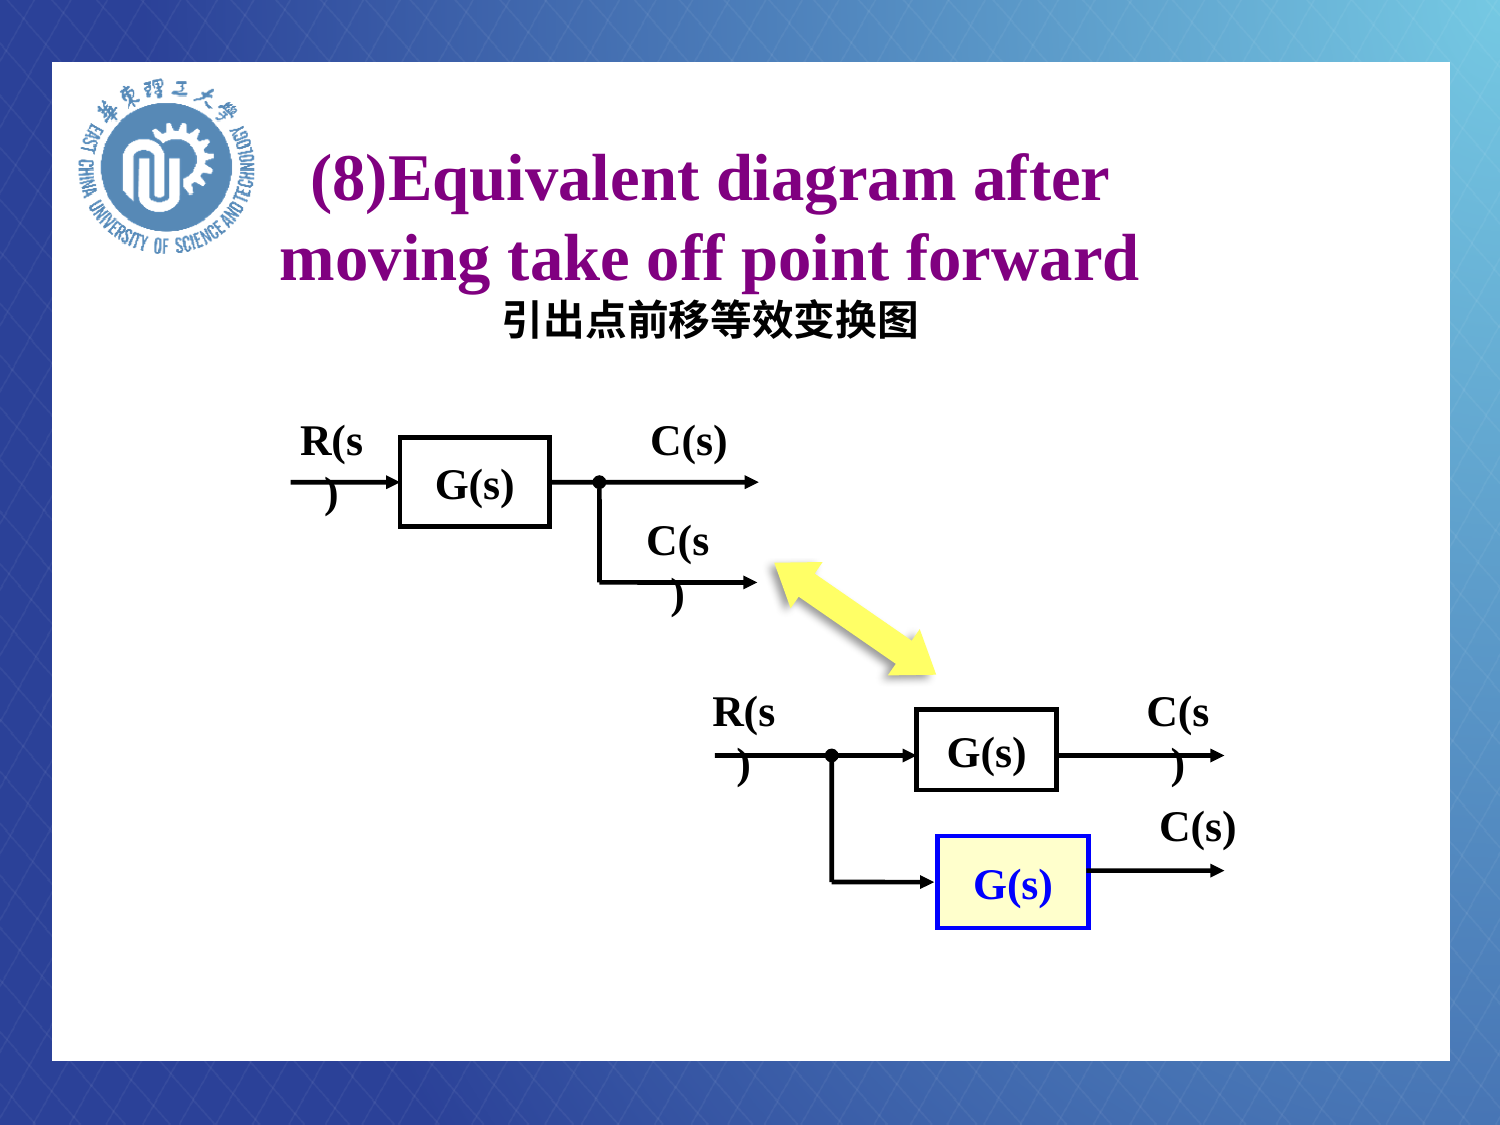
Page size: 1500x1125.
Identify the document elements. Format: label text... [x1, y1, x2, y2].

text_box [693, 674, 1257, 929]
text_box [774, 562, 936, 673]
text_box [280, 403, 759, 583]
picture [0, 0, 1500, 1125]
title (8)Equivalent diagram after moving take off point forward 引出点前移等效变换图 [196, 190, 1225, 287]
